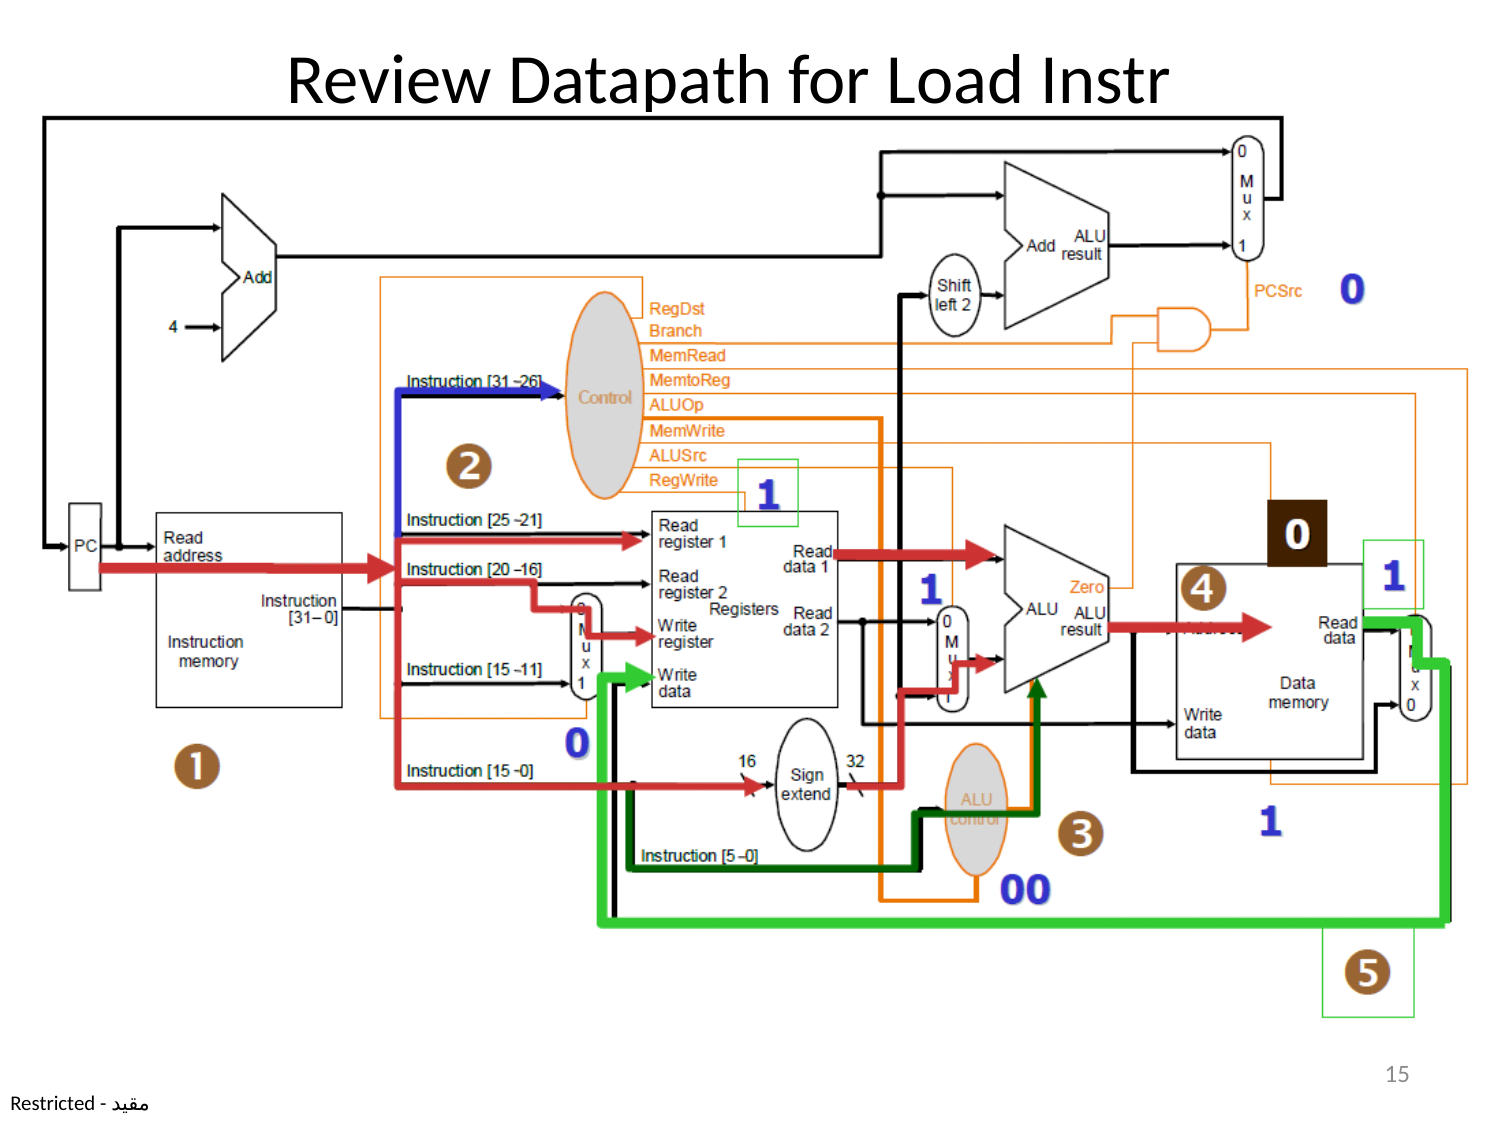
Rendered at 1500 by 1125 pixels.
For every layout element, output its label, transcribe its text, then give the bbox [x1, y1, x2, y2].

picture [37, 112, 1476, 1026]
title Review Datapath for Load Instr [99, 24, 1375, 110]
slide_number 15 [1074, 1042, 1425, 1103]
